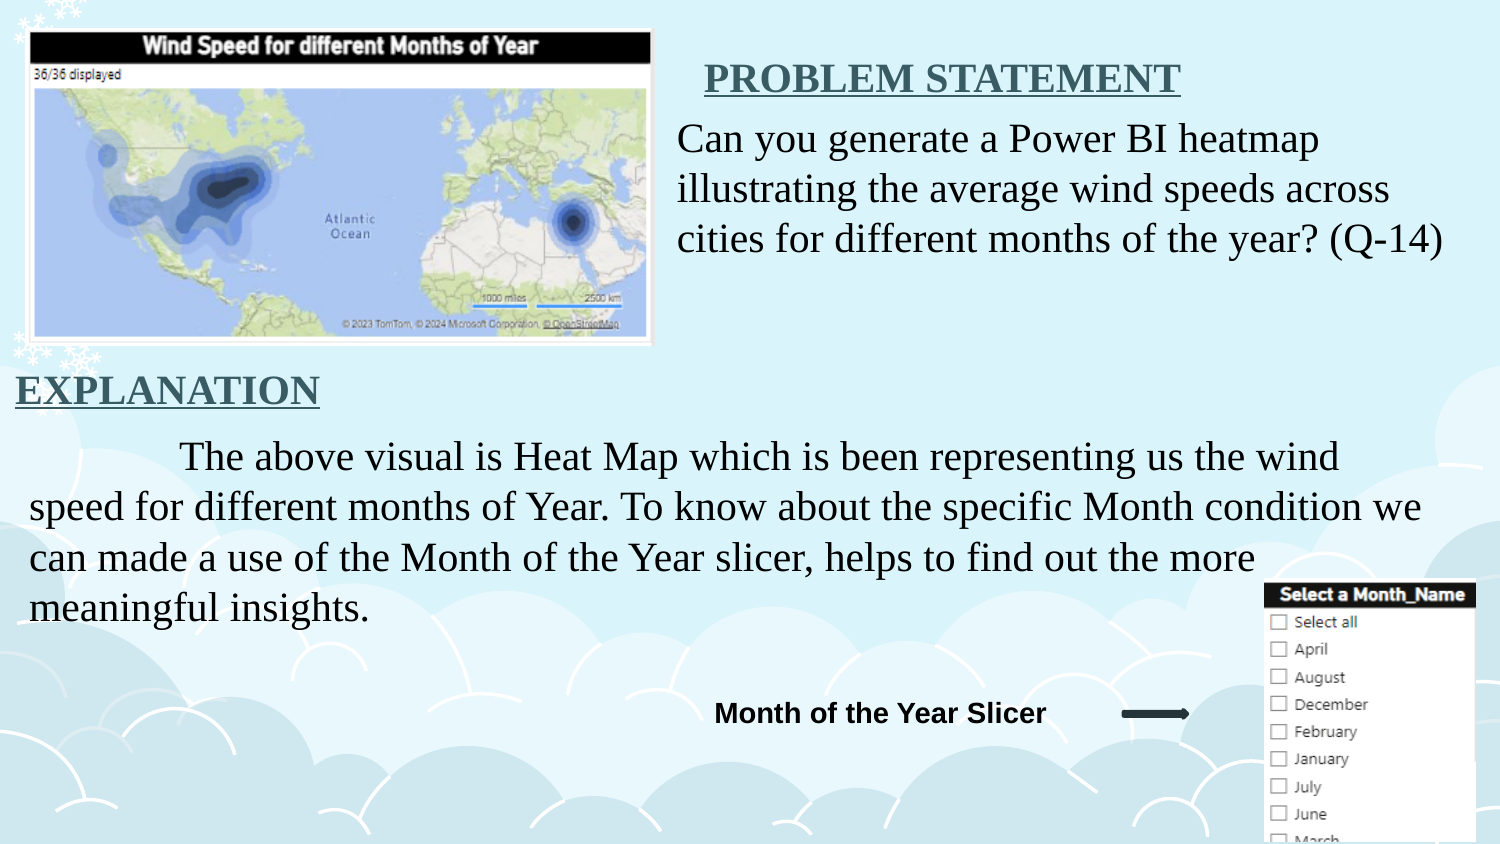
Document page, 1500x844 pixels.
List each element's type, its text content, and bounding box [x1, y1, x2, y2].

picture [1263, 578, 1476, 842]
text_box The above visual is Heat Map which is been representing us the wind speed for different months of Year. To know about the specific Month condition we can made a use of the Month of the Year slicer, helps to find out the more meaningful insights. [14, 421, 1455, 637]
text_box [1121, 708, 1190, 720]
title PROBLEM STATEMENT [689, 35, 1221, 103]
text_box Can you generate a Power BI heatmap illustrating the average wind speeds across cities for different months of the year? (Q-14) [662, 103, 1475, 269]
text_box EXPLANATION [0, 348, 356, 427]
text_box Month of the Year Slicer [699, 687, 1103, 738]
picture [25, 27, 656, 346]
